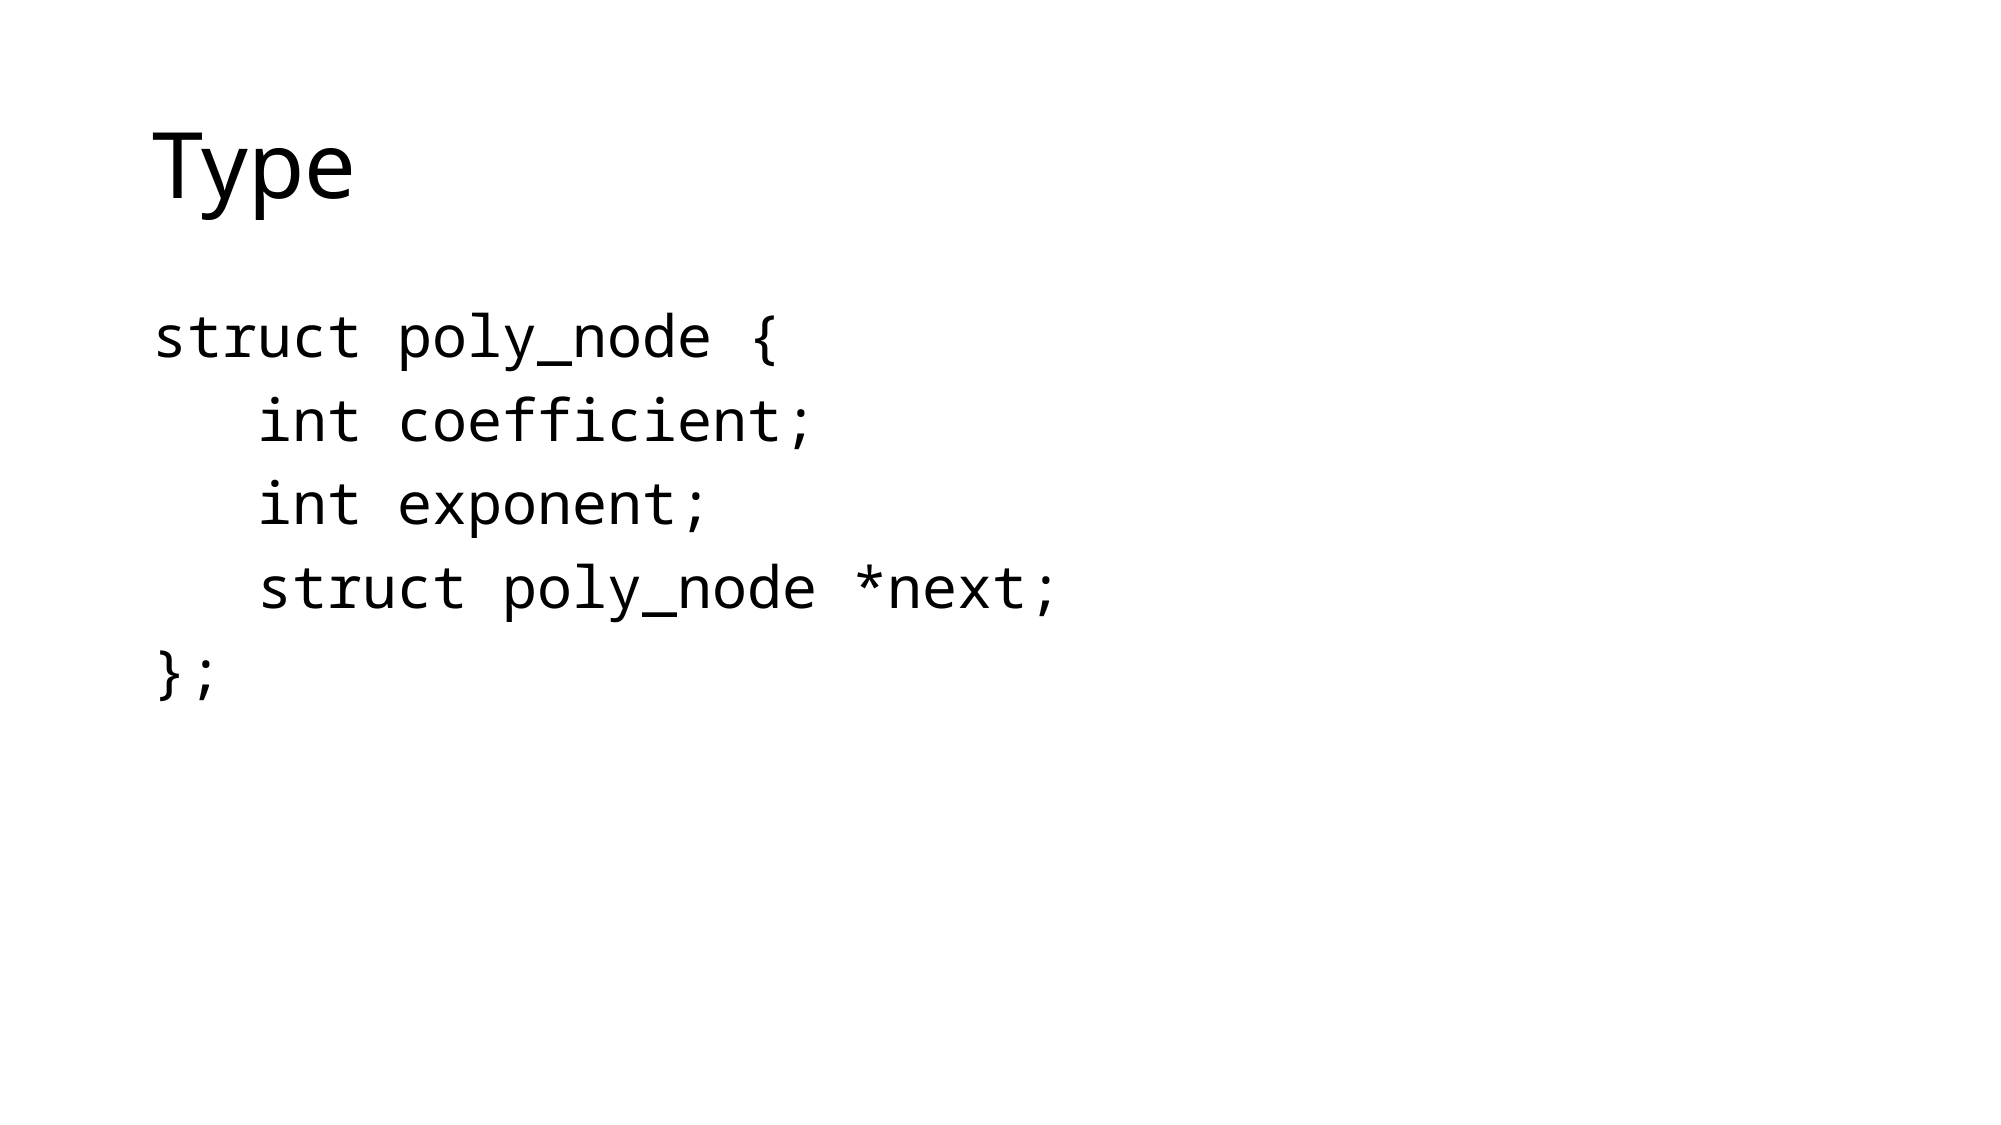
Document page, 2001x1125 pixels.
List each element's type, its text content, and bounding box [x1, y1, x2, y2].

list struct poly_node { int coefficient; int exponent; struct poly_node *next; }; [137, 299, 1863, 1014]
title Type [137, 59, 1863, 278]
